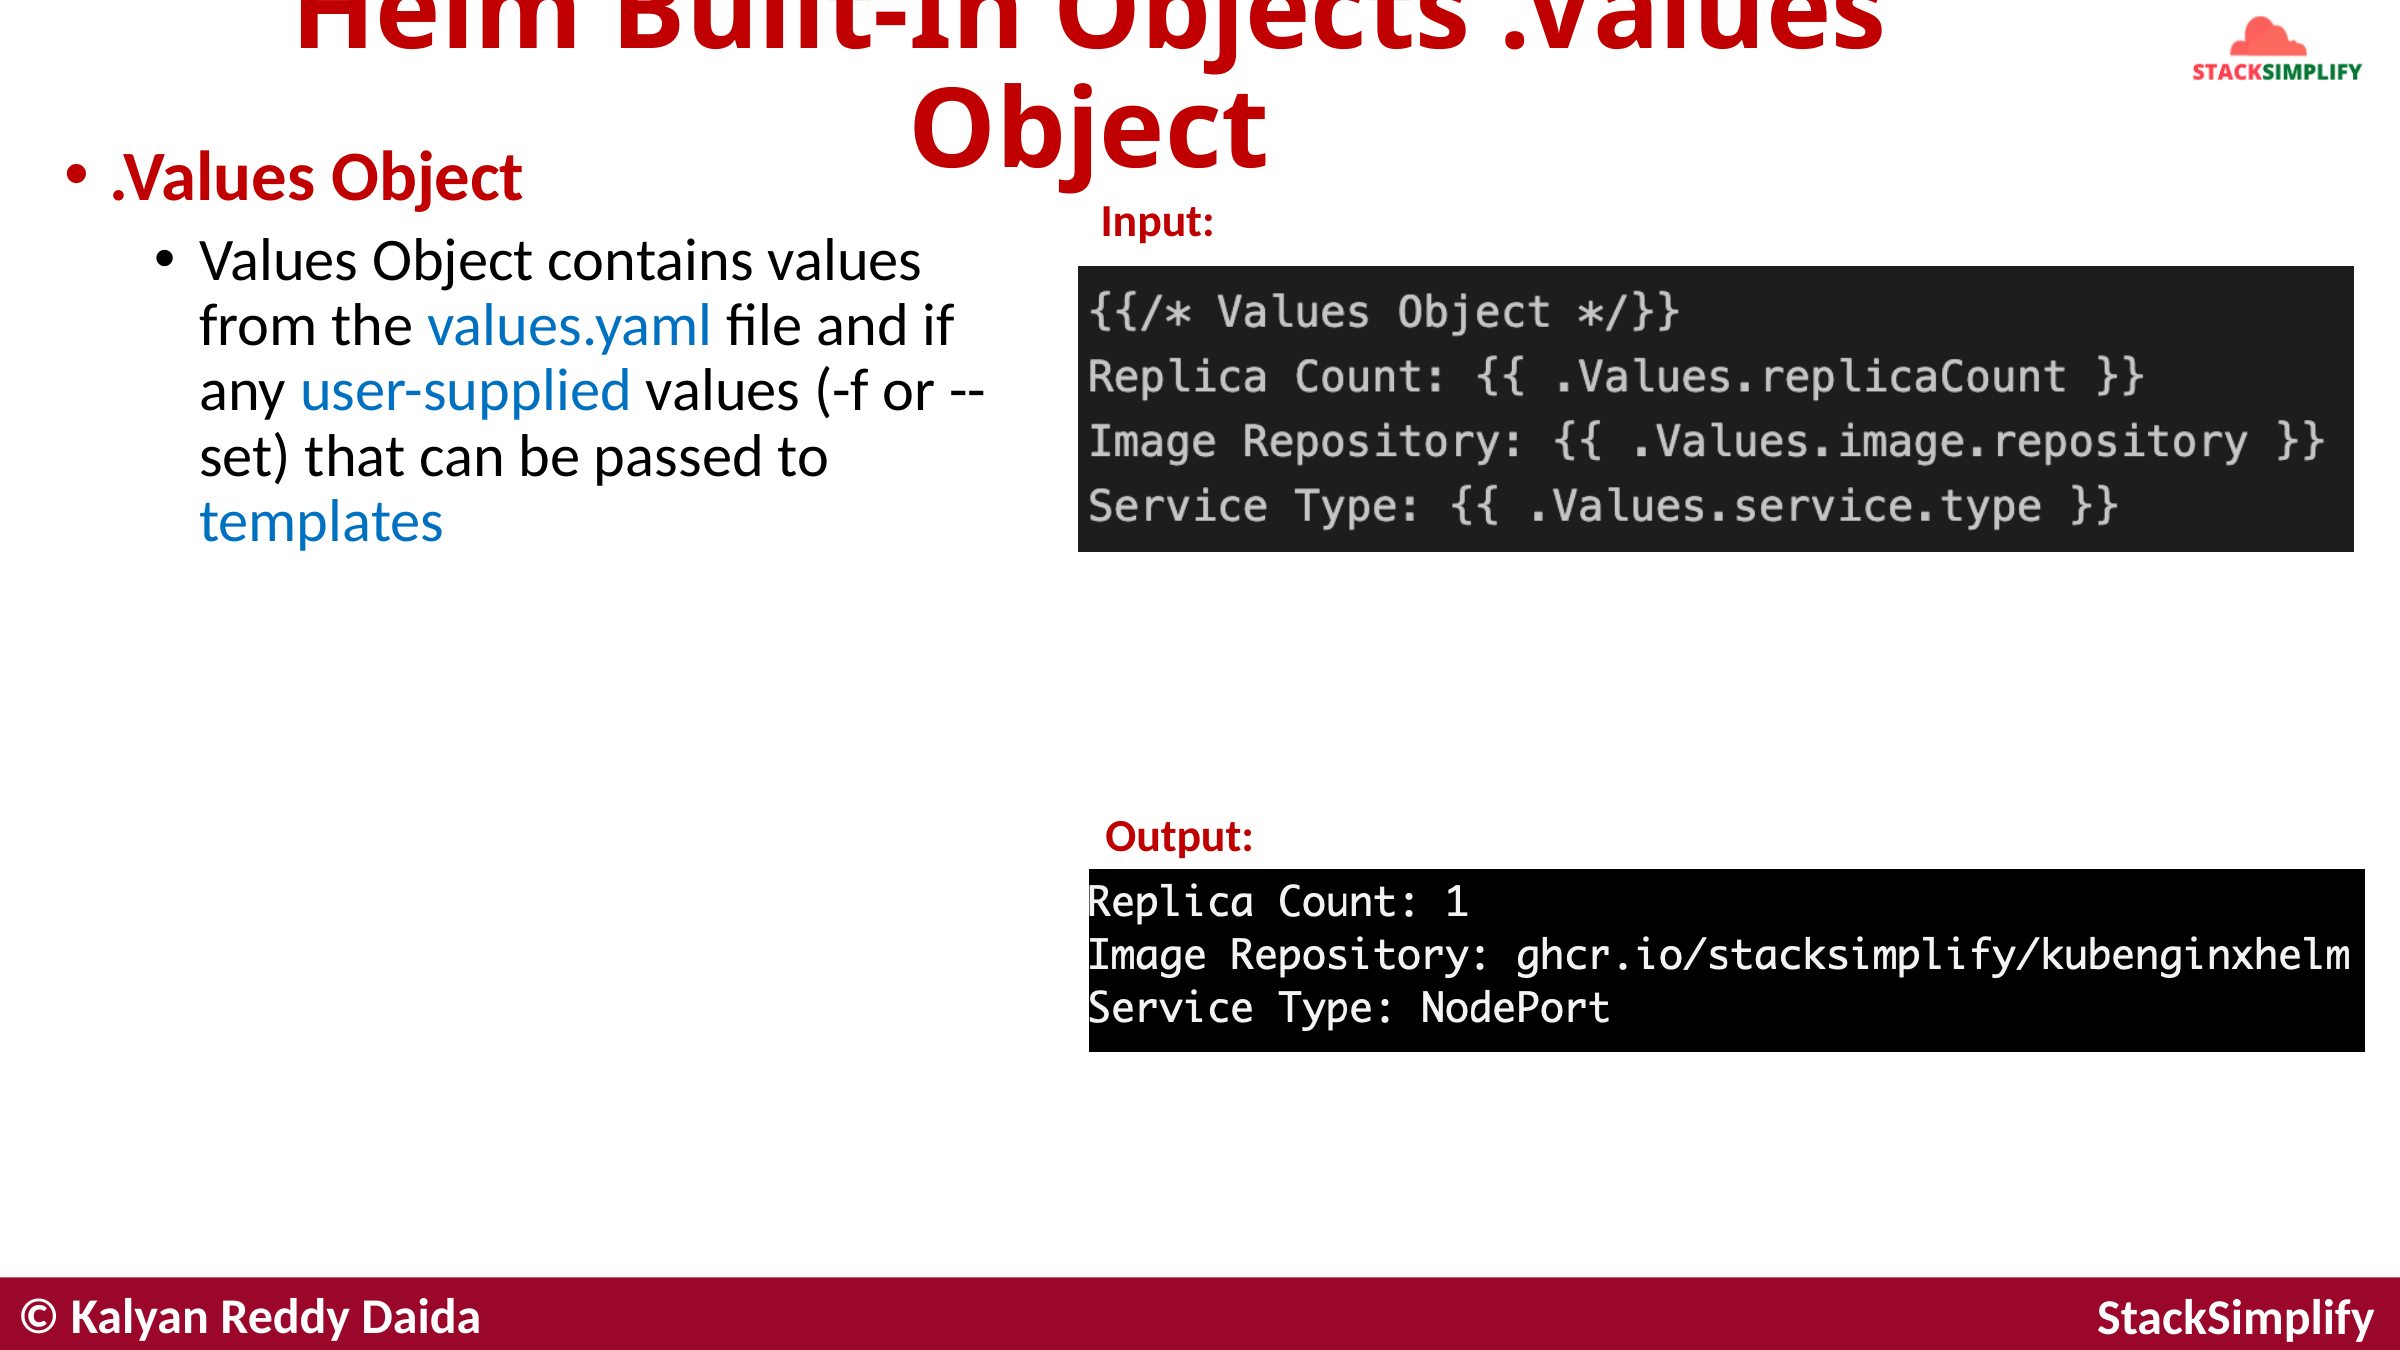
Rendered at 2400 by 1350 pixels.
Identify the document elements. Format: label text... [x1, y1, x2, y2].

picture [2176, 10, 2374, 86]
picture [1078, 266, 2354, 552]
title Helm Built-In Objects .Values Object [97, 14, 2082, 131]
picture [1088, 868, 2365, 1052]
text_box Input: [1085, 183, 1240, 253]
text_box Output: [1090, 798, 1280, 856]
list .Values Object Values Object contains values from the values.yaml file and if any user-supplied values (-f or --set) that can be passed to templates [46, 130, 1059, 1225]
footer © Kalyan Reddy Daida [0, 1278, 543, 1350]
